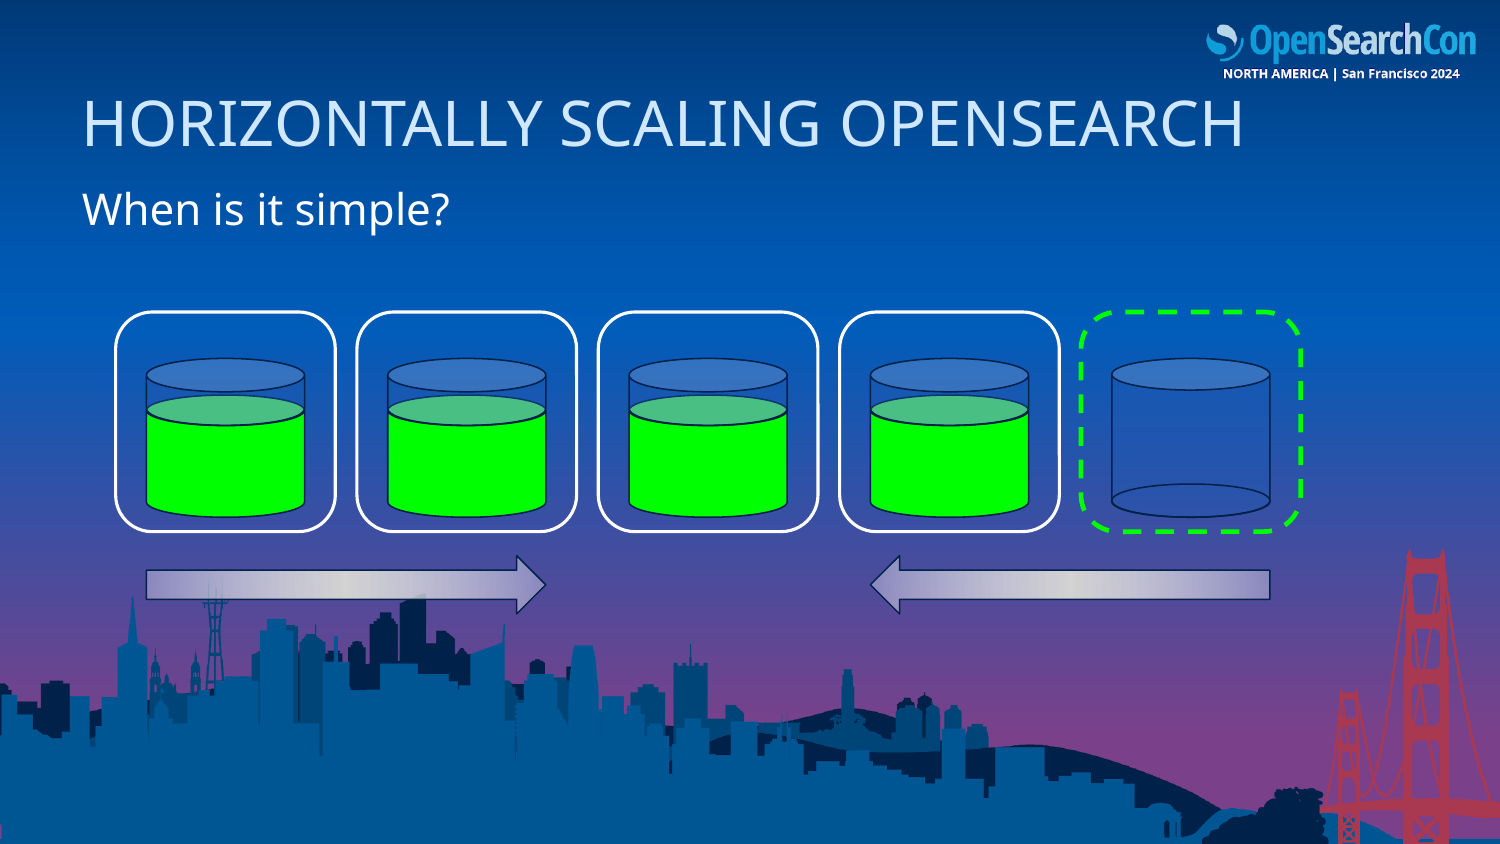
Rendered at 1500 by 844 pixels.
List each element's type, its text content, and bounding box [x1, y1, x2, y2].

text_box [146, 555, 546, 614]
text_box [387, 410, 546, 518]
text_box [630, 358, 788, 391]
text_box [146, 358, 305, 426]
text_box [356, 311, 577, 532]
text_box [1111, 358, 1270, 499]
text_box [387, 358, 546, 426]
picture [0, 0, 1500, 844]
text_box [115, 311, 336, 532]
list When is it simple? [70, 182, 1346, 250]
text_box [1111, 358, 1270, 390]
text_box [387, 358, 545, 391]
title Horizontally Scaling OpenSearch [70, 69, 1346, 182]
text_box [870, 358, 1029, 391]
text_box [870, 358, 1029, 426]
text_box [870, 555, 1270, 614]
text_box [629, 358, 788, 426]
text_box [629, 410, 788, 518]
text_box [598, 311, 818, 532]
text_box [146, 358, 305, 391]
text_box [1081, 311, 1301, 532]
text_box [146, 411, 305, 518]
text_box [839, 311, 1060, 532]
text_box [1111, 484, 1270, 518]
text_box [870, 411, 1029, 518]
